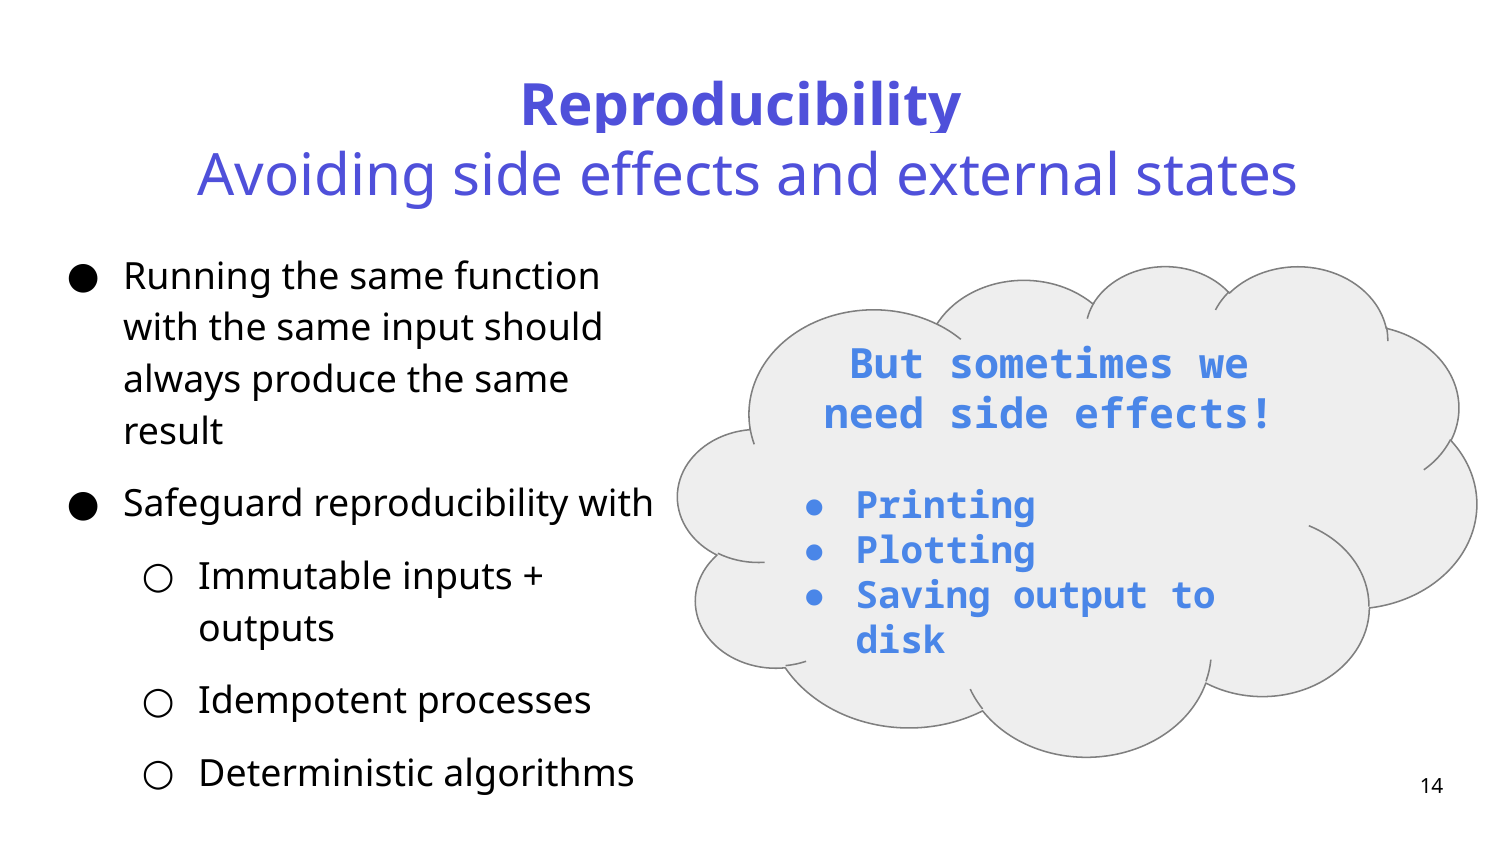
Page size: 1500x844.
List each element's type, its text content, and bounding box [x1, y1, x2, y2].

list Running the same function with the same input should always produce the same result Safeguard reproducibility with Immutable inputs + outputs Idempotent processes Deterministic algorithms [33, 229, 679, 756]
text_box But sometimes we need side effects! Printing Plotting Saving output to disk [677, 266, 1477, 758]
slide_number ‹#› [1386, 774, 1477, 800]
title Reproducibility Avoiding side effects and external states [83, 76, 1414, 198]
